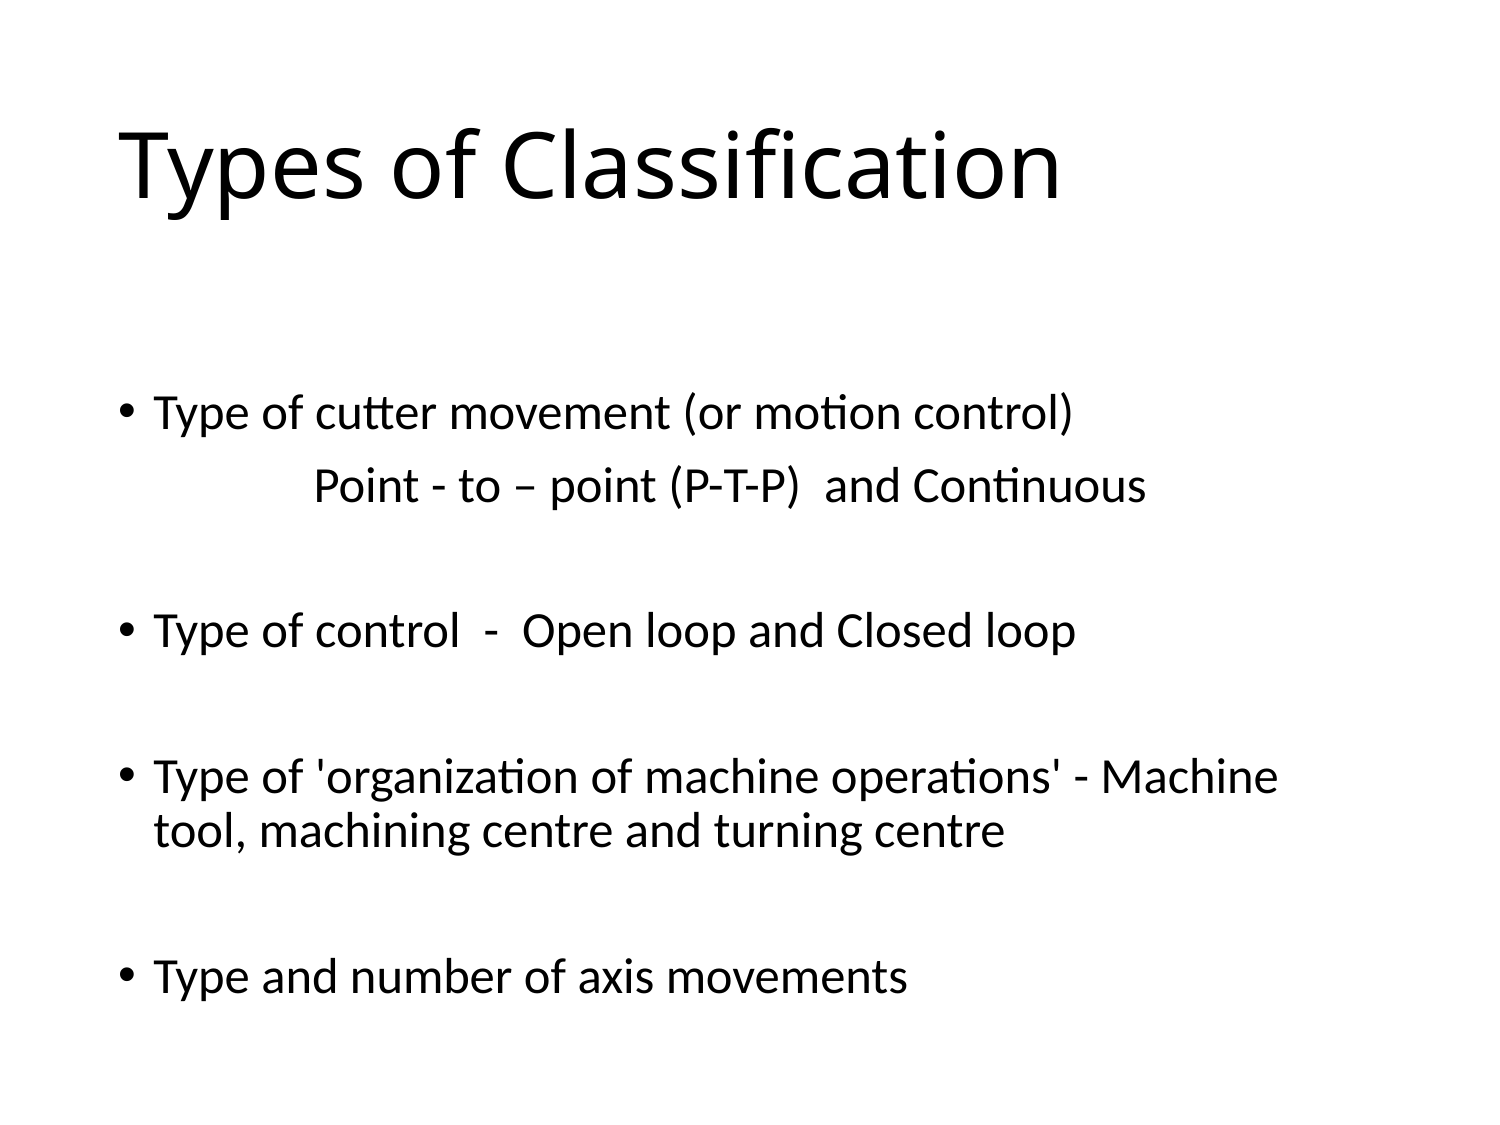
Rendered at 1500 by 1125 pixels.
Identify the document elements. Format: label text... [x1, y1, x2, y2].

list Type of cutter movement (or motion control) Point - to – point (P-T-P) and Continuous Type of control - Open loop and Closed loop Type of 'organization of machine operations' - Machine tool, machining centre and turning centre Type and number of axis movements [103, 299, 1397, 1014]
title Types of Classification [103, 59, 1397, 278]
